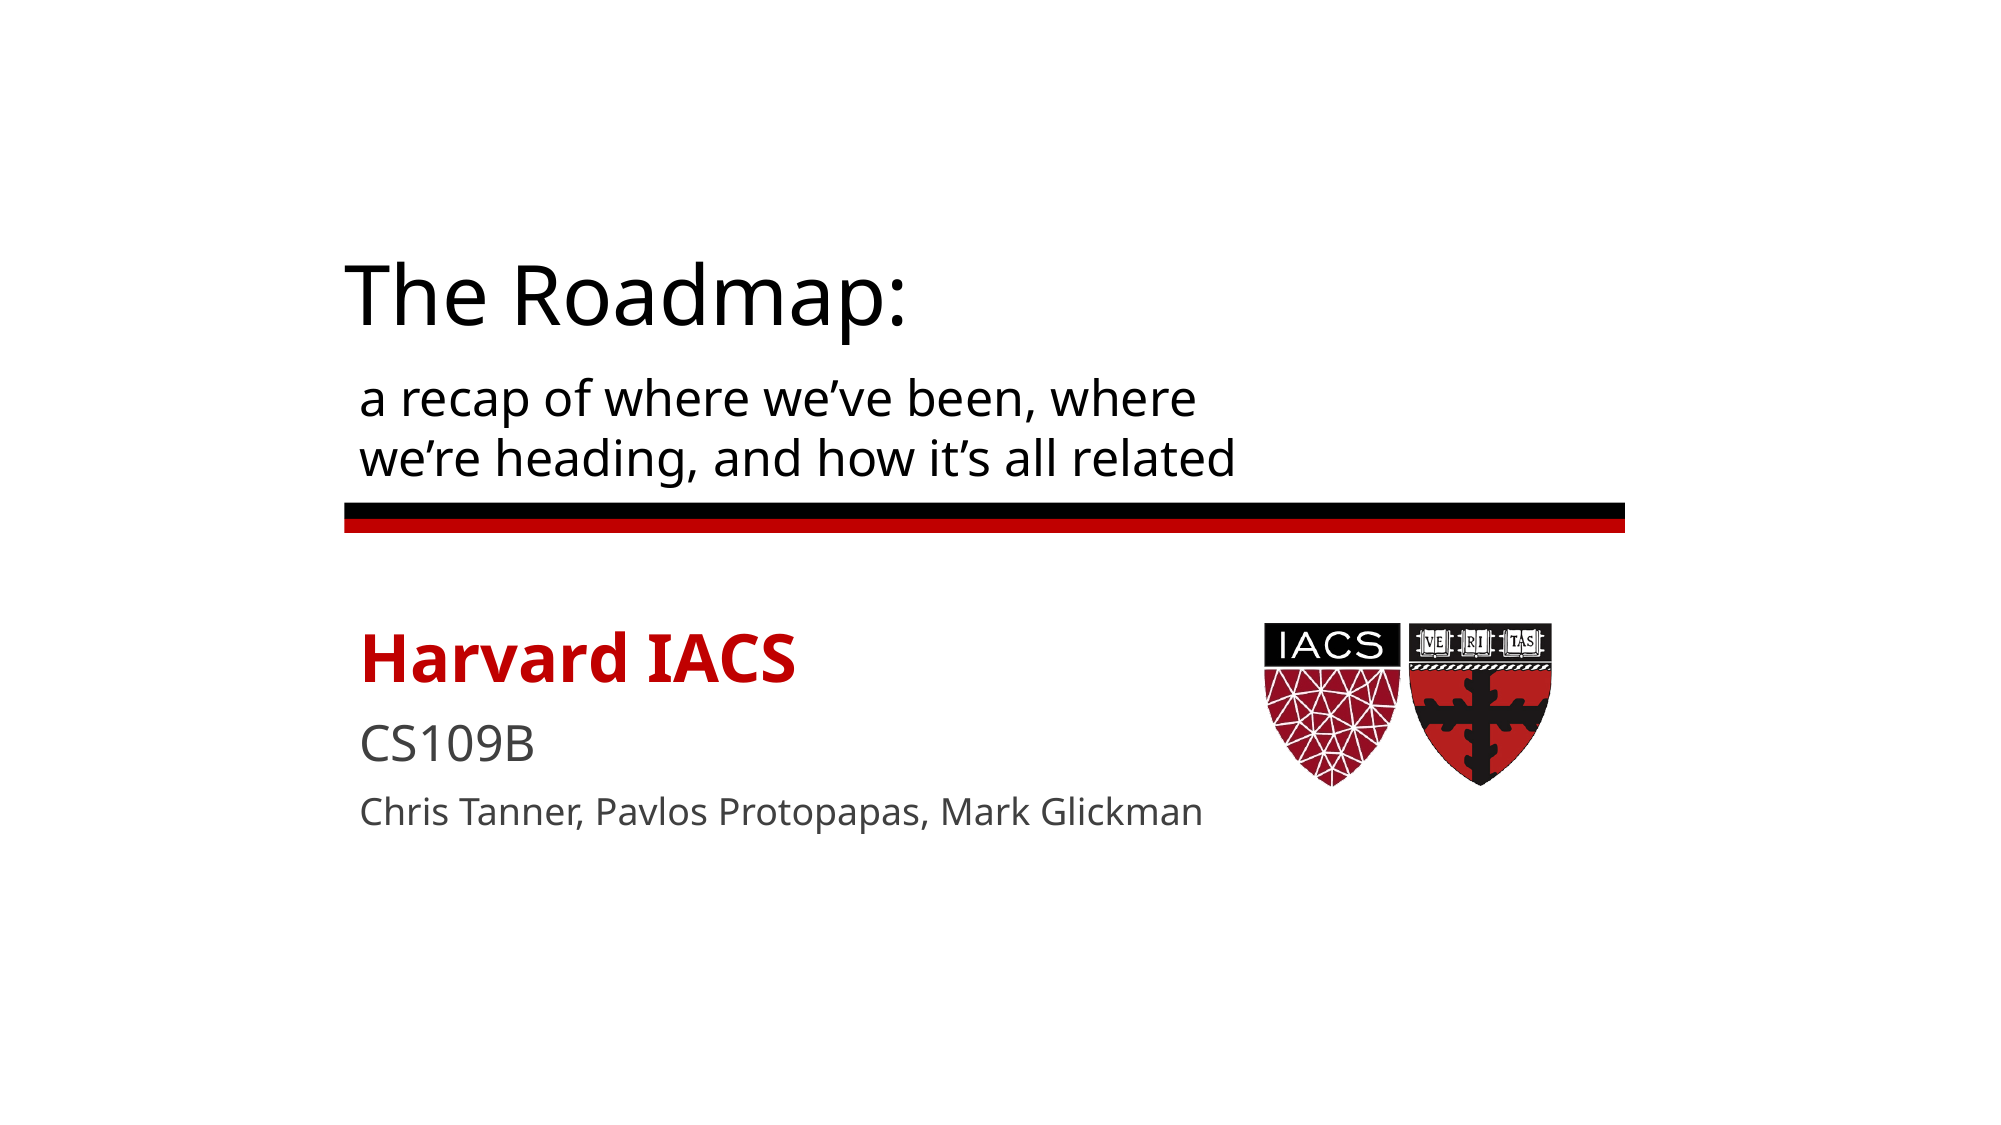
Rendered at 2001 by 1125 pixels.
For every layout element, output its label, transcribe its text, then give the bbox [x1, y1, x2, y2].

subtitle Harvard IACS CS109B Chris Tanner, Pavlos Protopapas, Mark Glickman [344, 617, 1845, 955]
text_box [1259, 622, 1553, 787]
text_box [343, 502, 1626, 518]
text_box [343, 518, 1626, 534]
text_box a recap of where we’ve been, where we’re heading, and how it’s all related [344, 359, 1259, 494]
title The Roadmap: [329, 218, 1470, 352]
